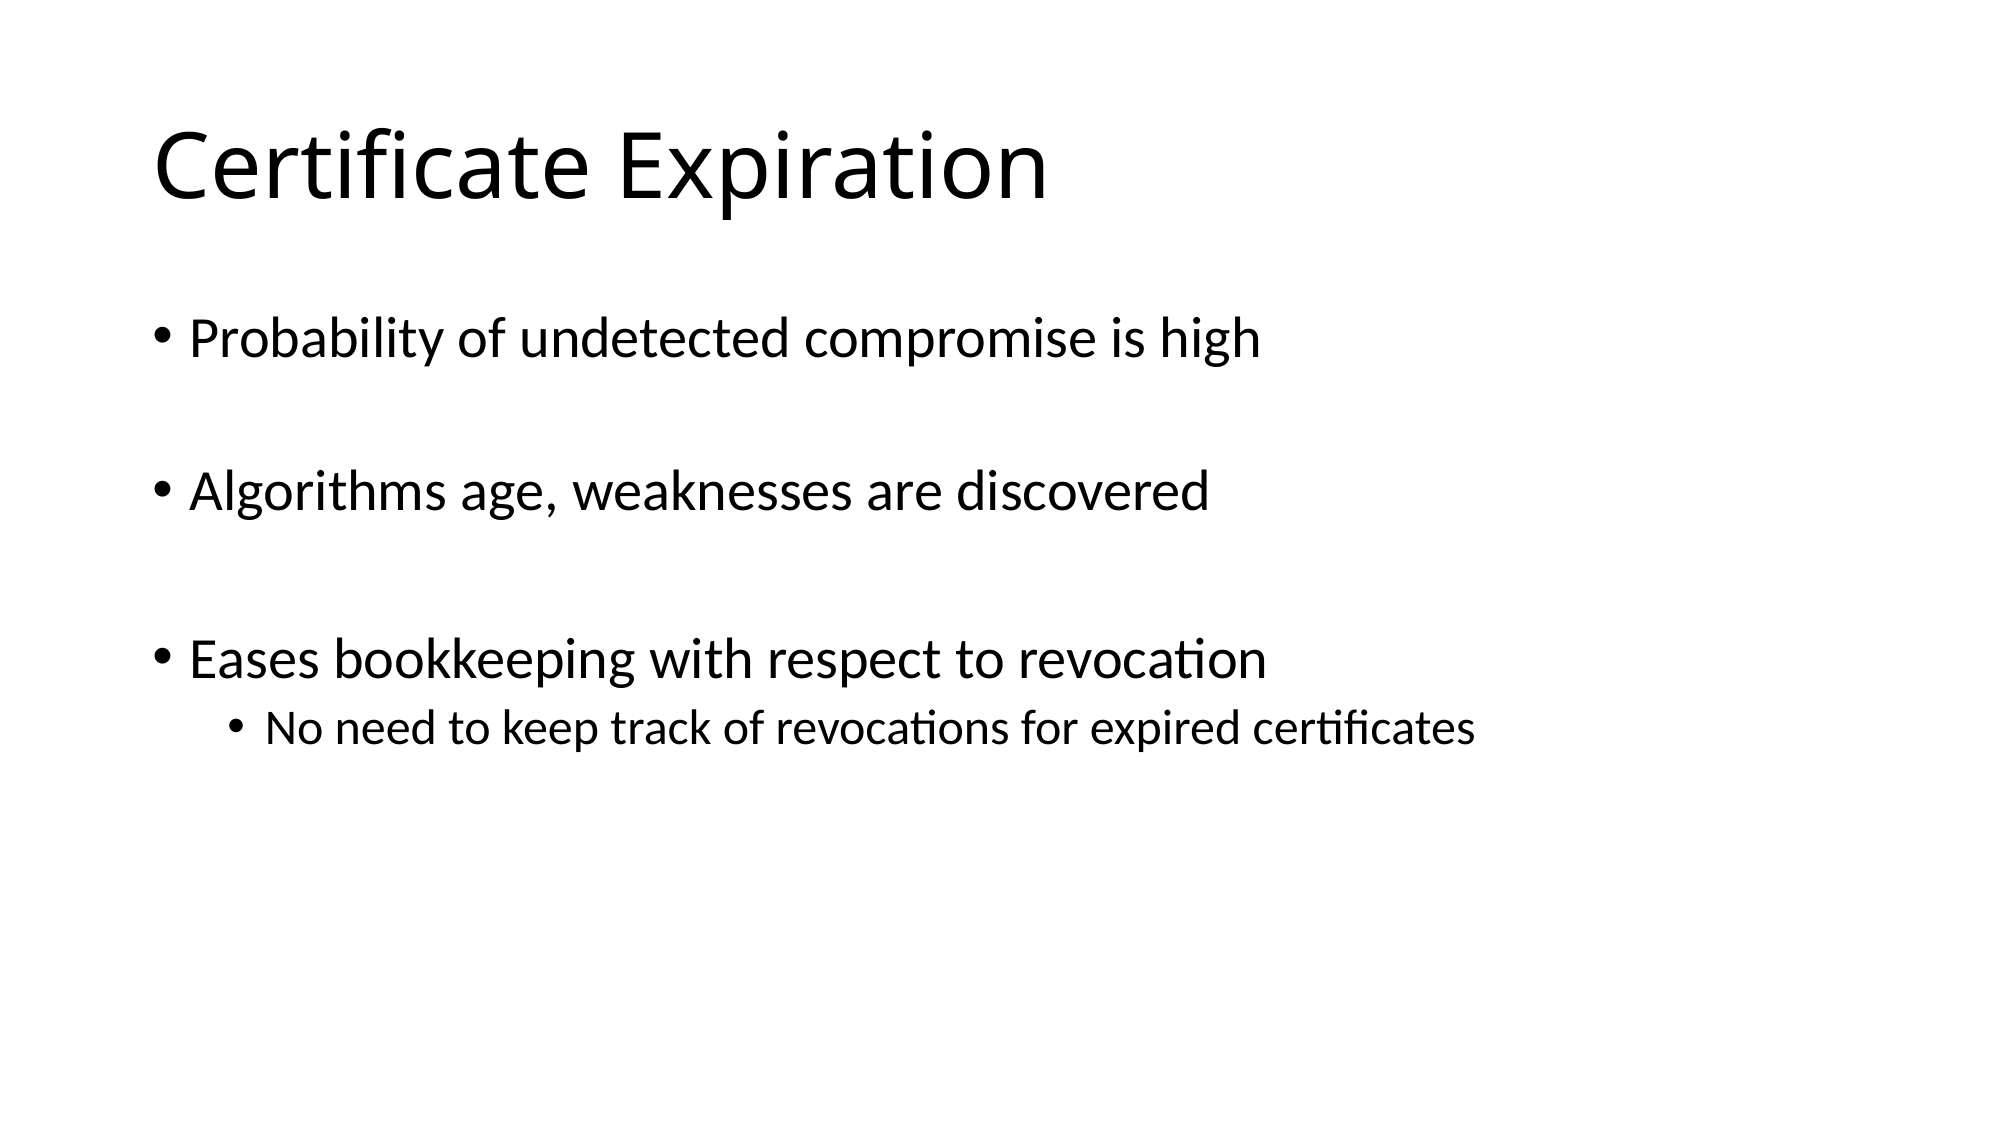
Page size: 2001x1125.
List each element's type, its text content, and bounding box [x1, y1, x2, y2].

title Certificate Expiration [137, 59, 1863, 278]
list Probability of undetected compromise is high Algorithms age, weaknesses are discovered Eases bookkeeping with respect to revocation No need to keep track of revocations for expired certificates [137, 299, 1863, 1014]
